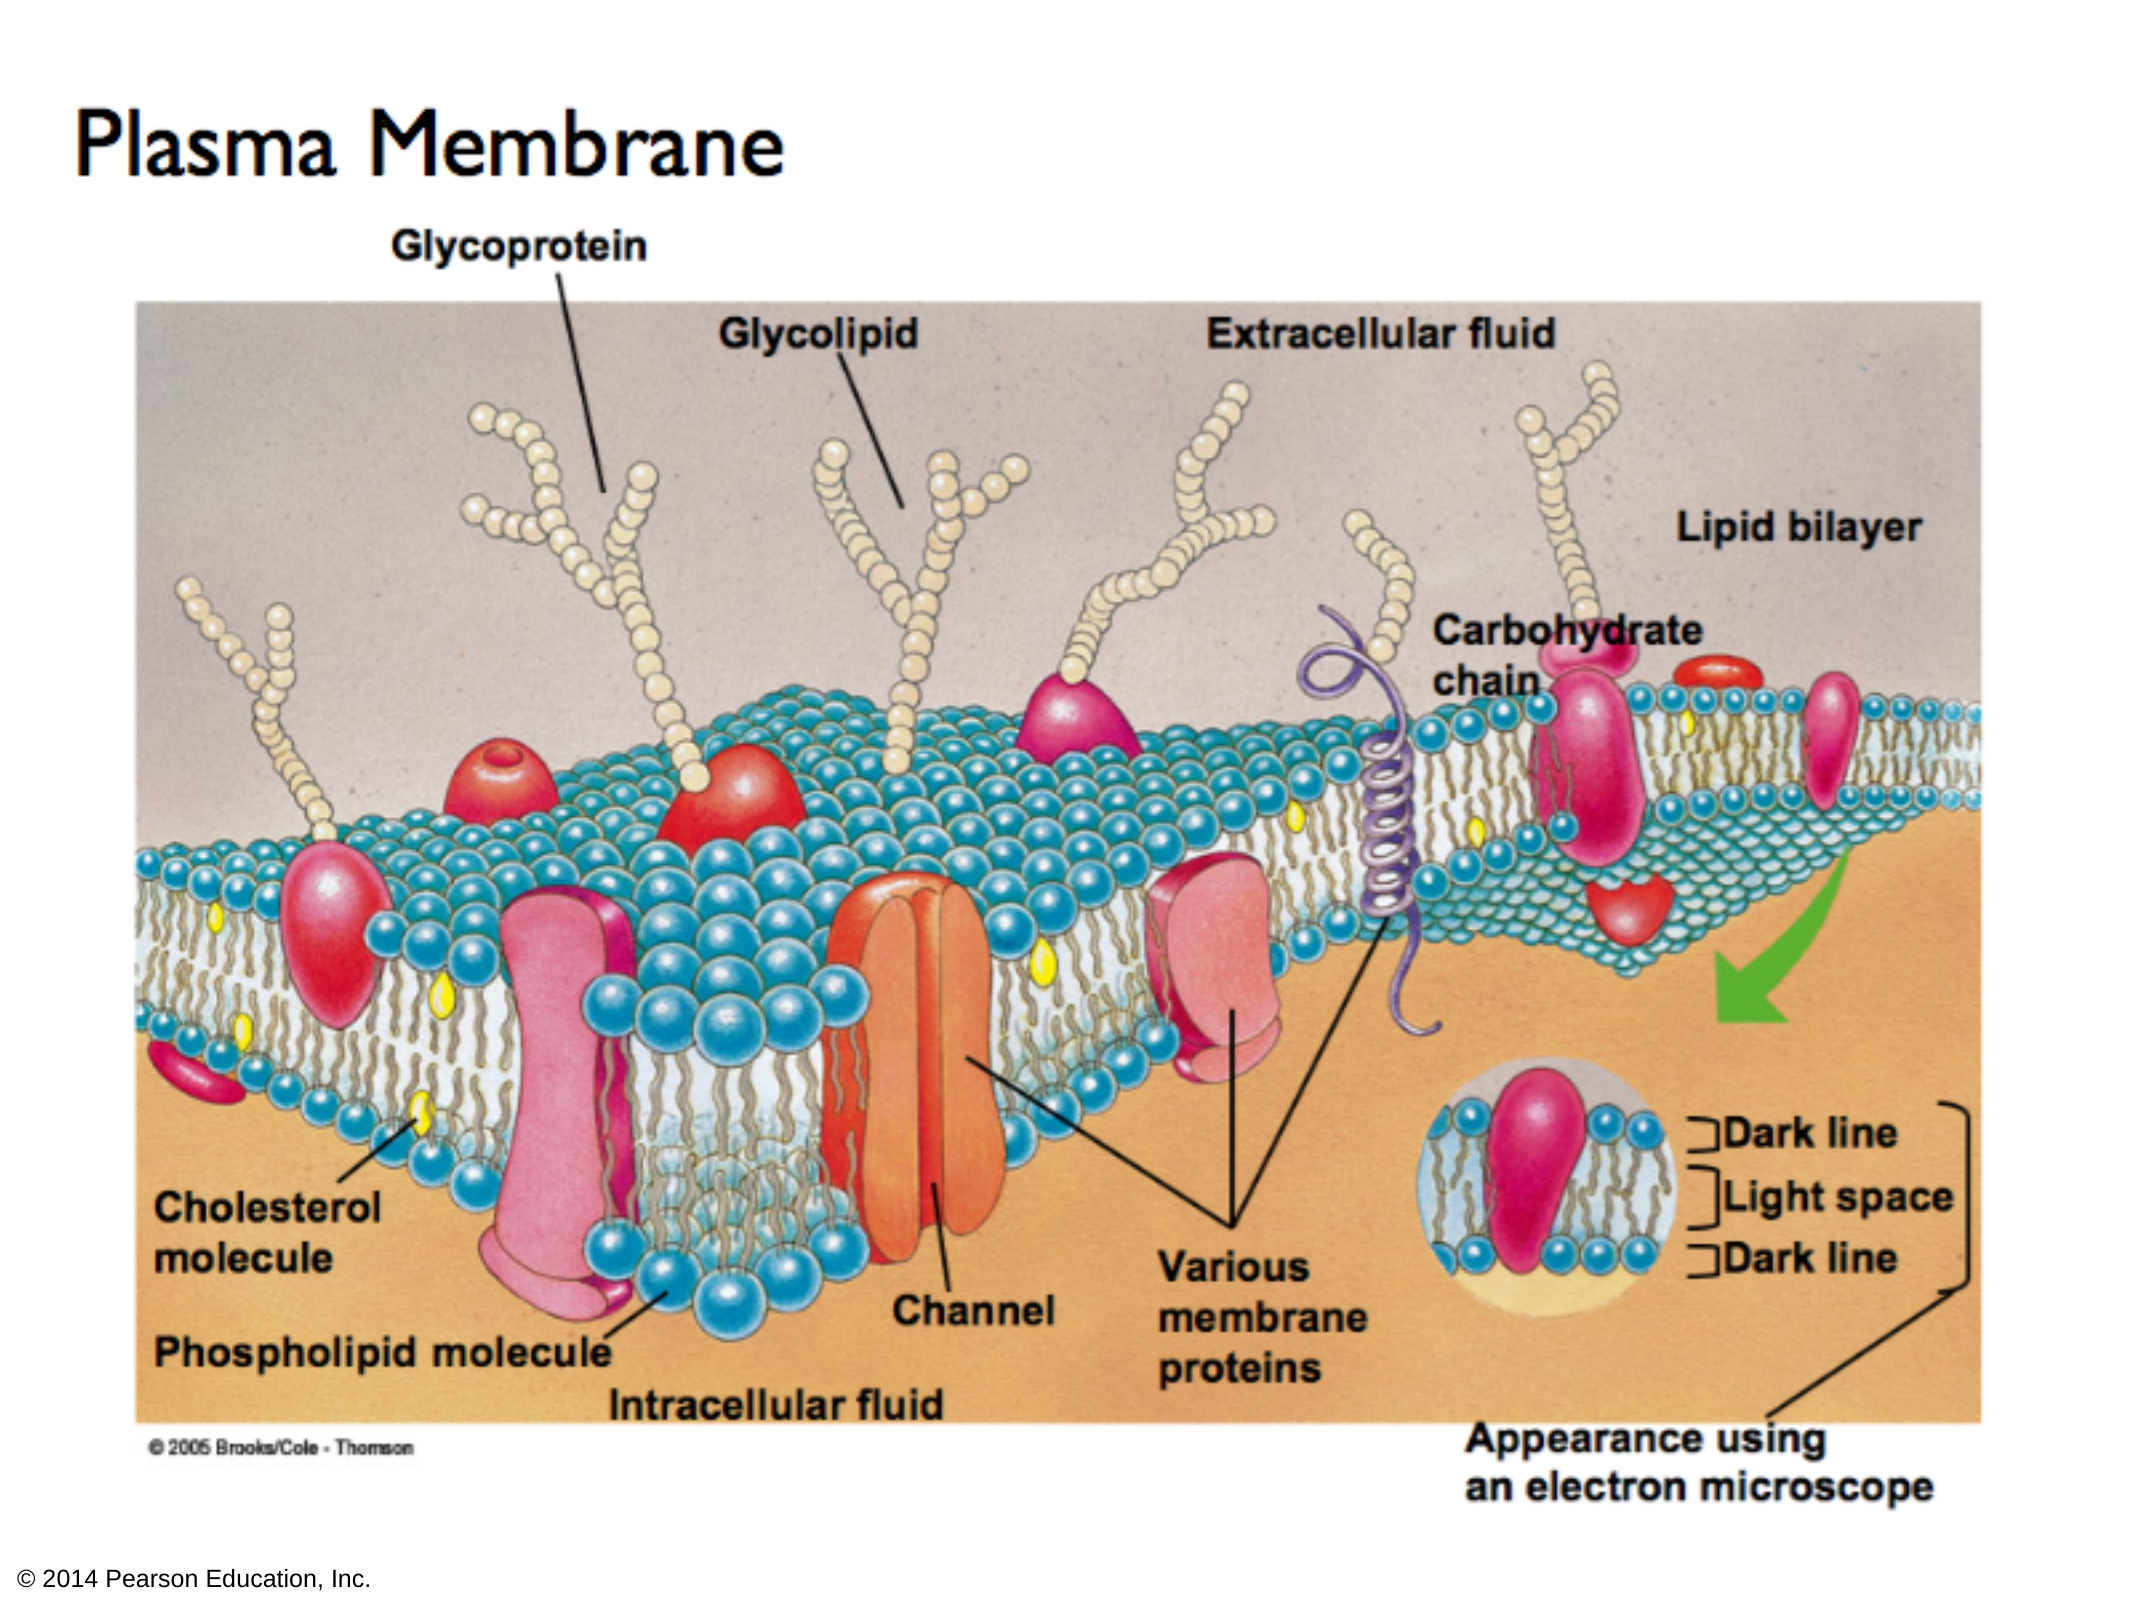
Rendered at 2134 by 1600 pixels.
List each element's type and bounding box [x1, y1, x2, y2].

picture [70, 85, 2035, 1515]
